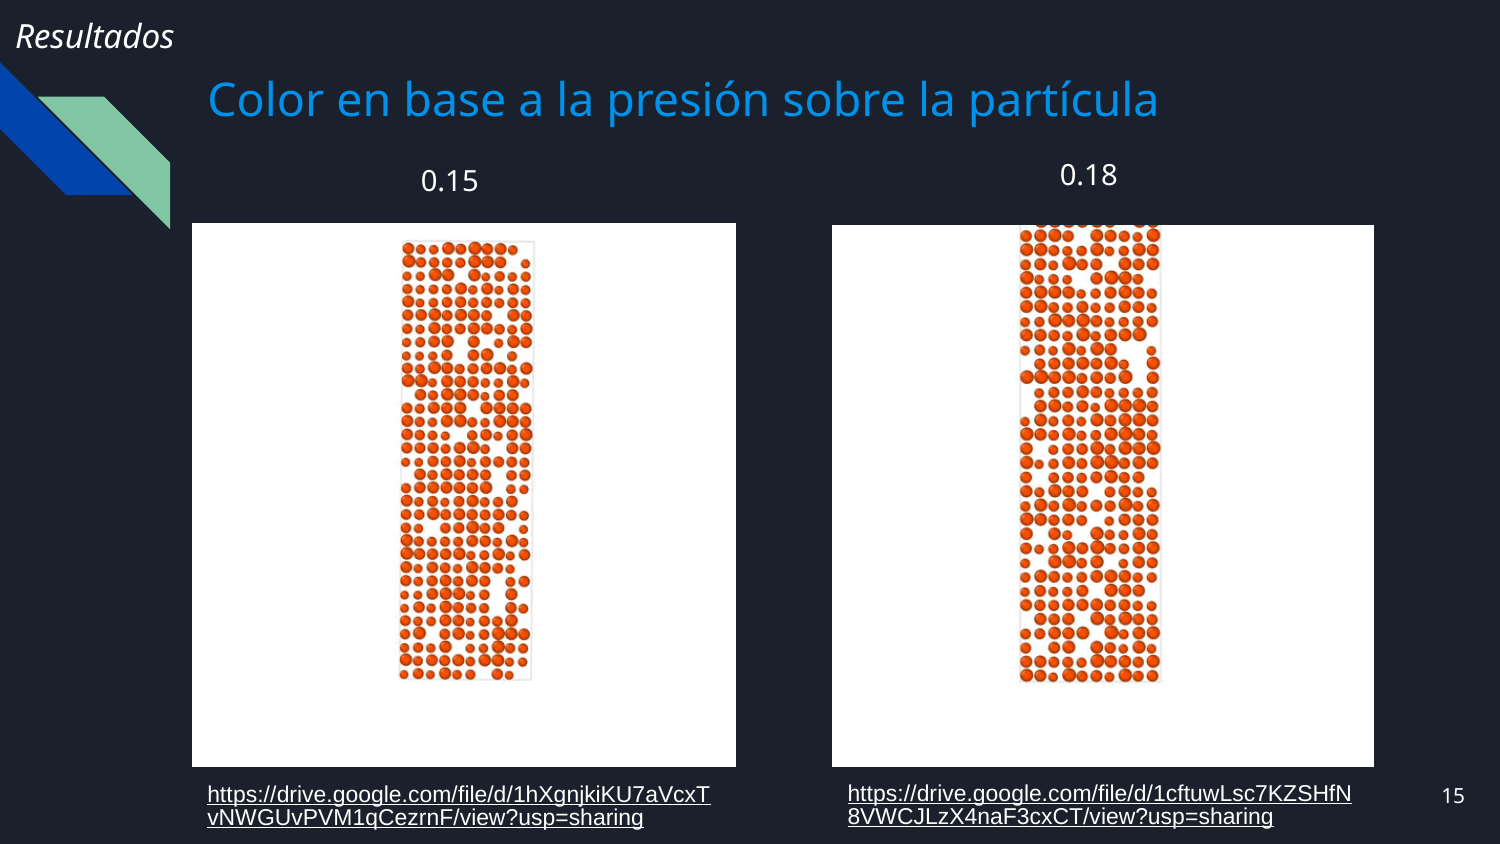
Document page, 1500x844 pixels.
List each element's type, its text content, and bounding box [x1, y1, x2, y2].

picture [192, 223, 736, 767]
slide_number ‹#› [1389, 764, 1480, 830]
text_box https://drive.google.com/file/d/1hXgnjkiKU7aVcxTvNWGUvPVM1qCezrnF/view?usp=sharing [192, 773, 736, 844]
text_box 0.15 [365, 164, 535, 212]
picture [832, 225, 1374, 767]
text_box 0.18 [1044, 164, 1214, 207]
text_box https://drive.google.com/file/d/1cftuwLsc7KZSHfN8VWCJLzX4naF3cxCT/view?usp=sharing [832, 771, 1376, 820]
text_box Resultados [0, 0, 262, 70]
title Color en base a la presión sobre la partícula [192, 55, 1485, 164]
